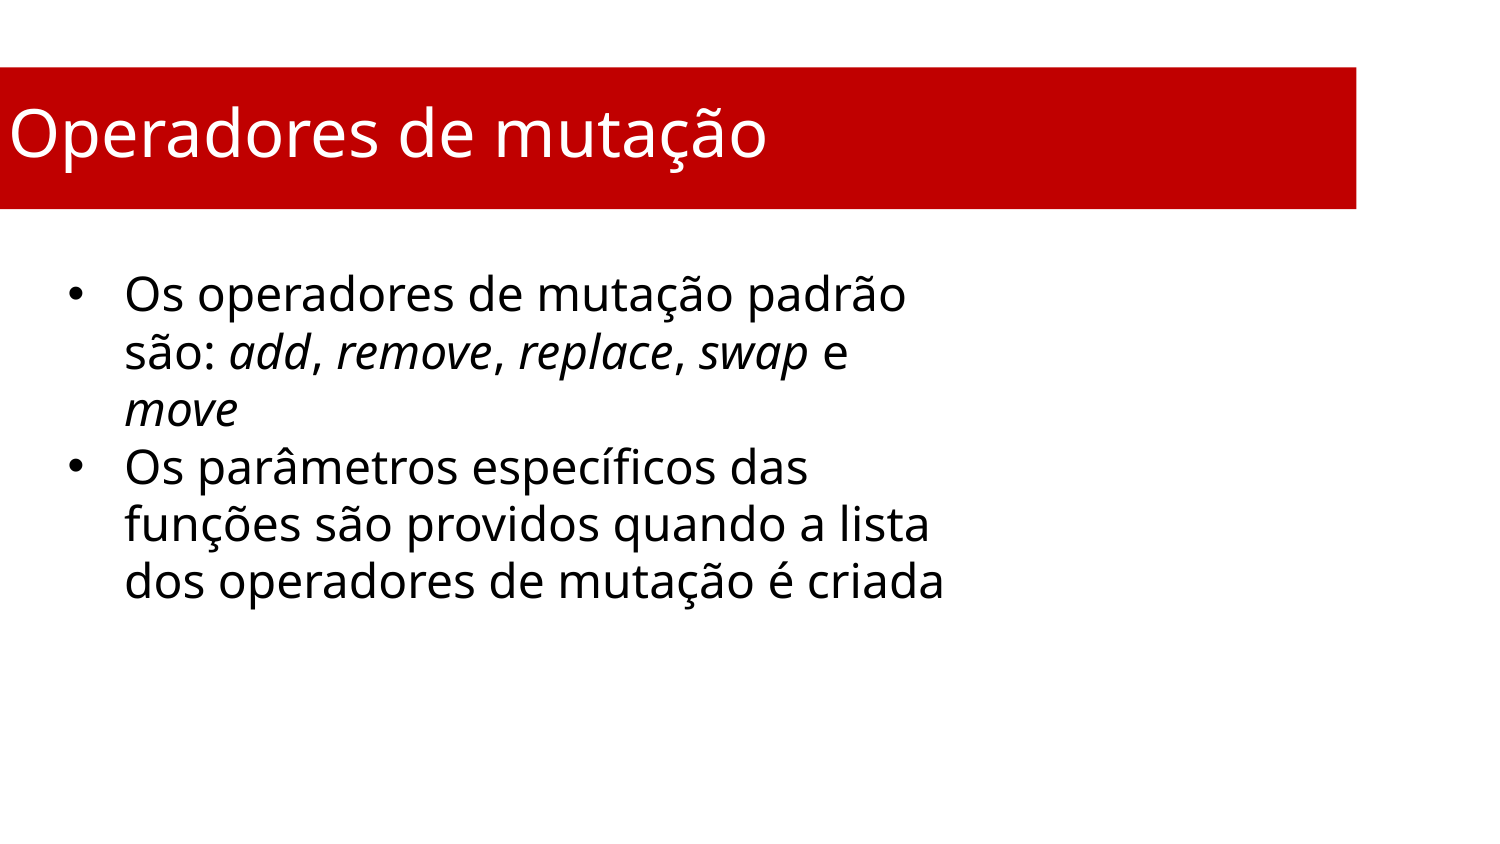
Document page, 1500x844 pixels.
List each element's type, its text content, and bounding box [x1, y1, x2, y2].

text_box Os operadores de mutação padrão são: add, remove, replace, swap e move Os parâmetros específicos das funções são providos quando a lista dos operadores de mutação é criada [53, 256, 987, 616]
text_box Operadores de mutação [0, 83, 785, 178]
text_box [0, 65, 1359, 211]
